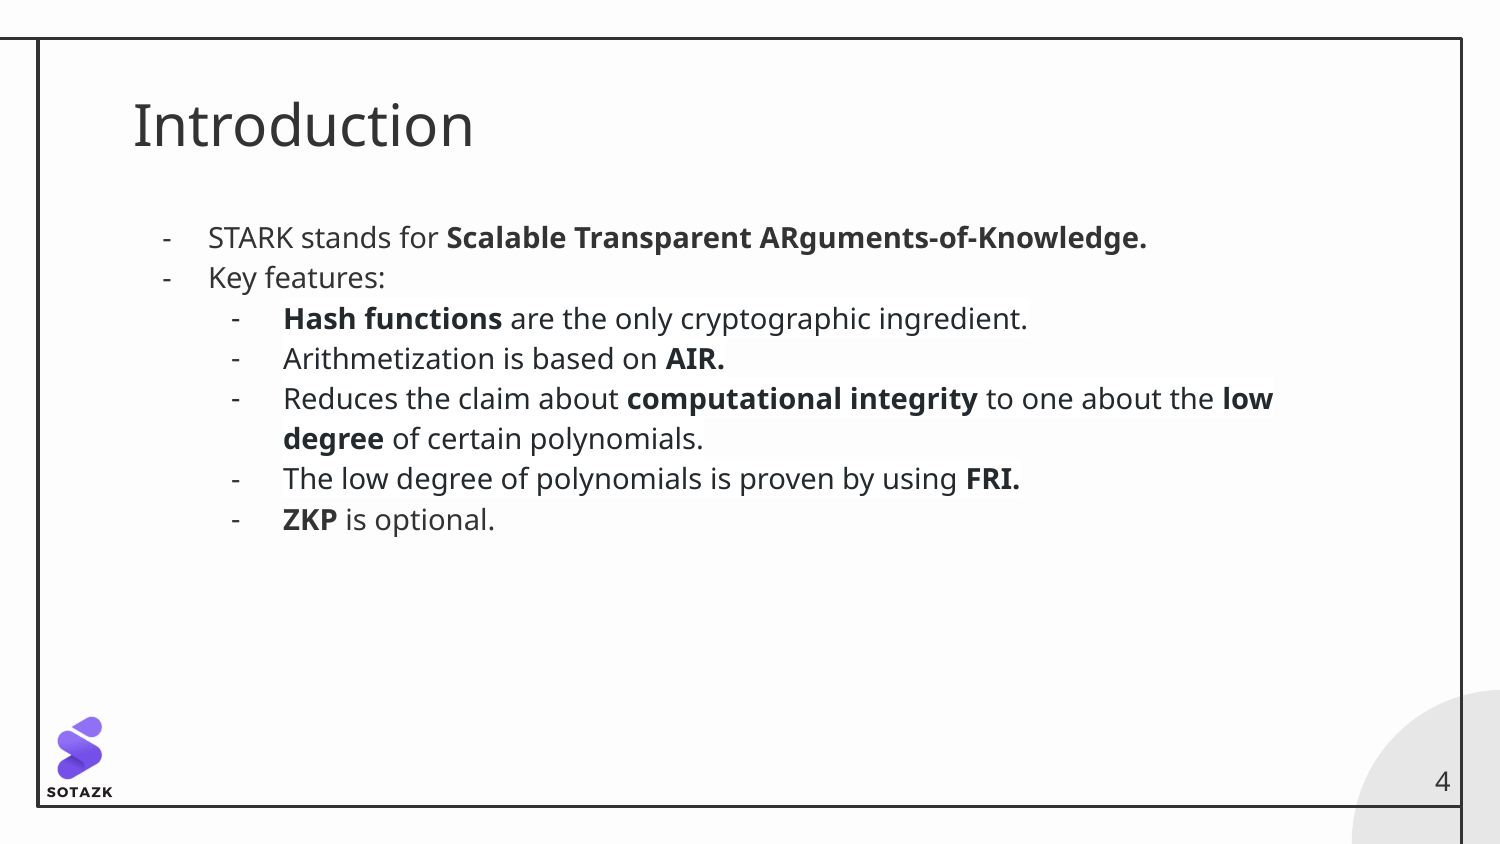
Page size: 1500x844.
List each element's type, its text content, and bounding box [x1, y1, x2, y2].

picture [40, 712, 126, 800]
title Introduction [118, 72, 1382, 167]
slide_number ‹#› [1375, 749, 1466, 814]
list STARK stands for Scalable Transparent ARguments-of-Knowledge. Key features: Hash functions are the only cryptographic ingredient. Arithmetization is based on AIR. Reduces the claim about computational integrity to one about the low degree of certain polynomials. The low degree of polynomials is proven by using FRI. ZKP is optional. [118, 199, 1382, 730]
